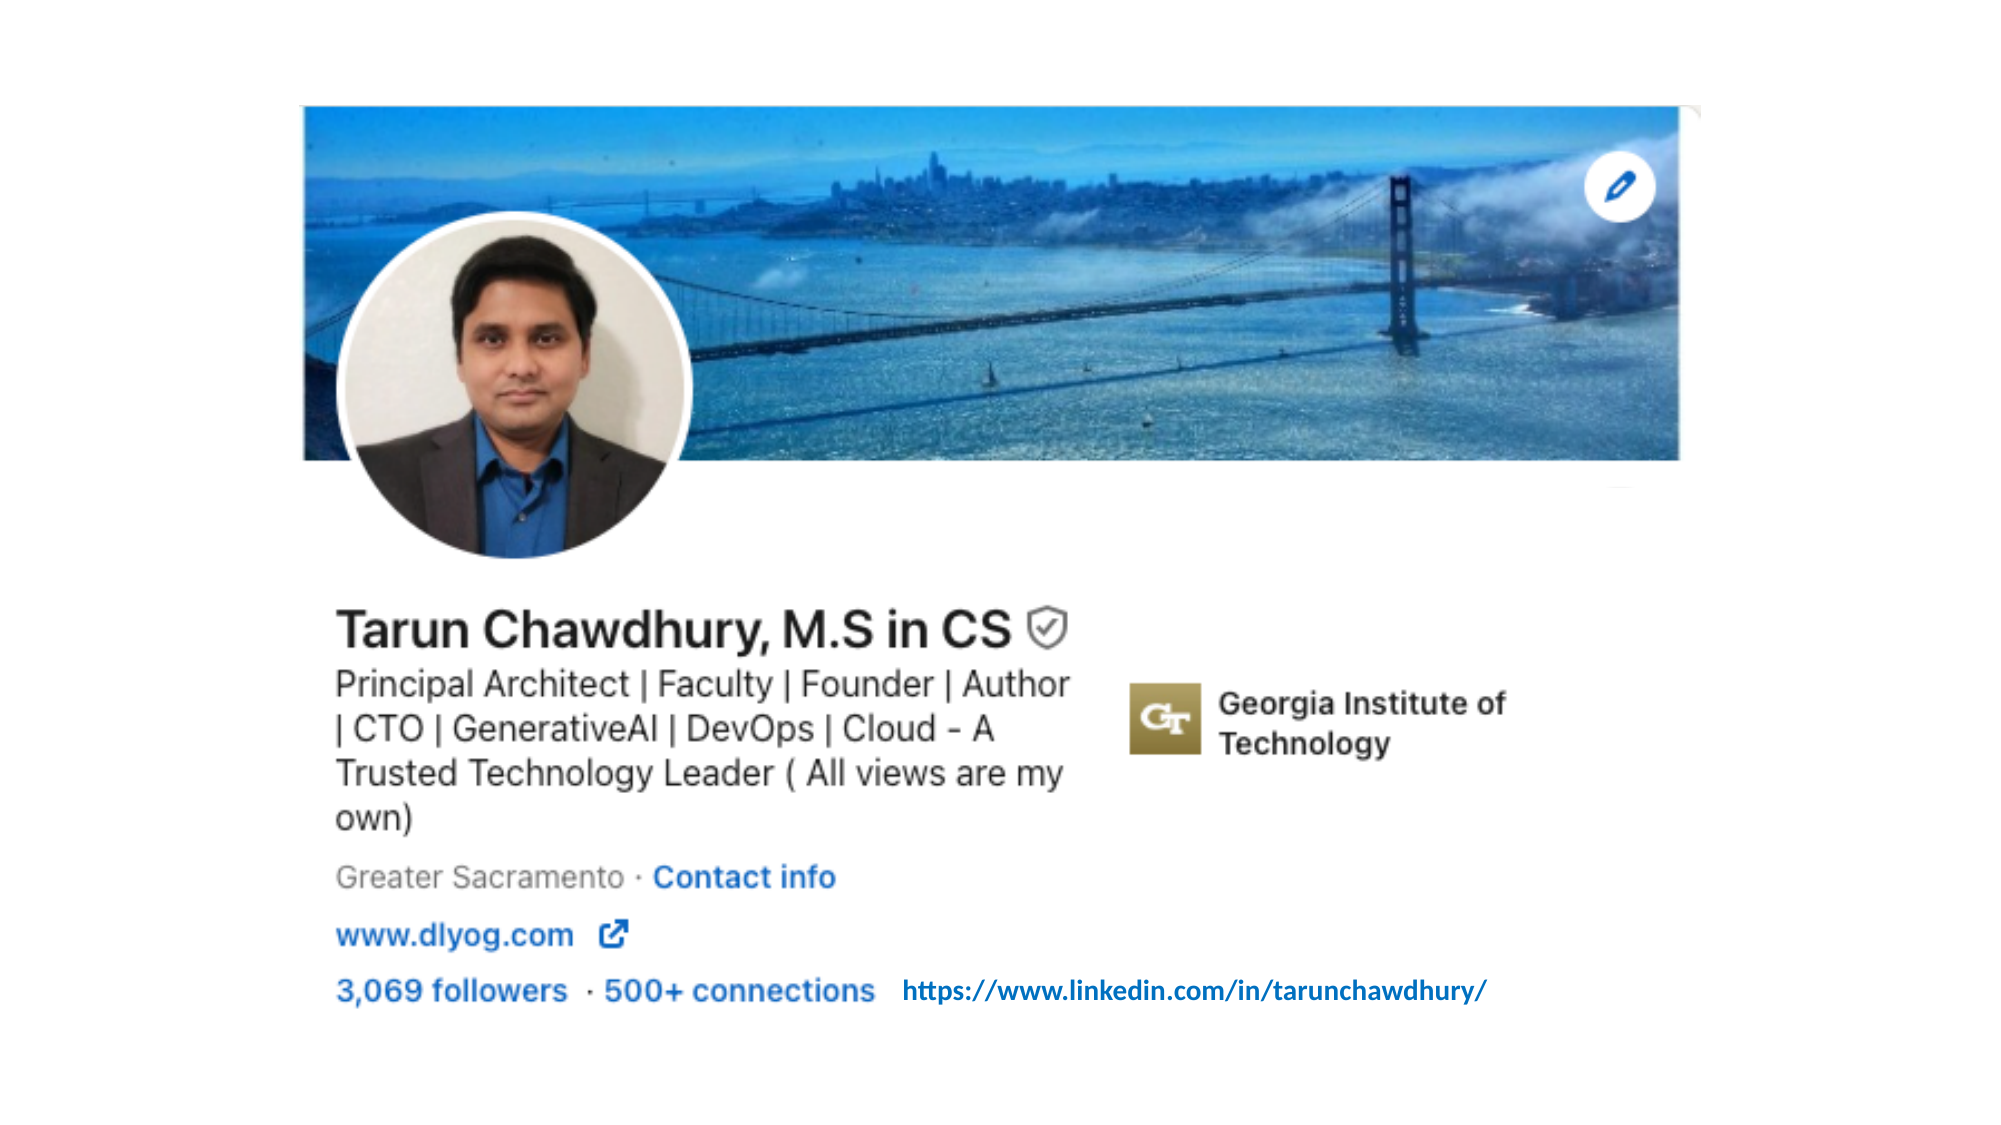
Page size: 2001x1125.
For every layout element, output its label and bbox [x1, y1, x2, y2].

picture [299, 105, 1701, 1020]
